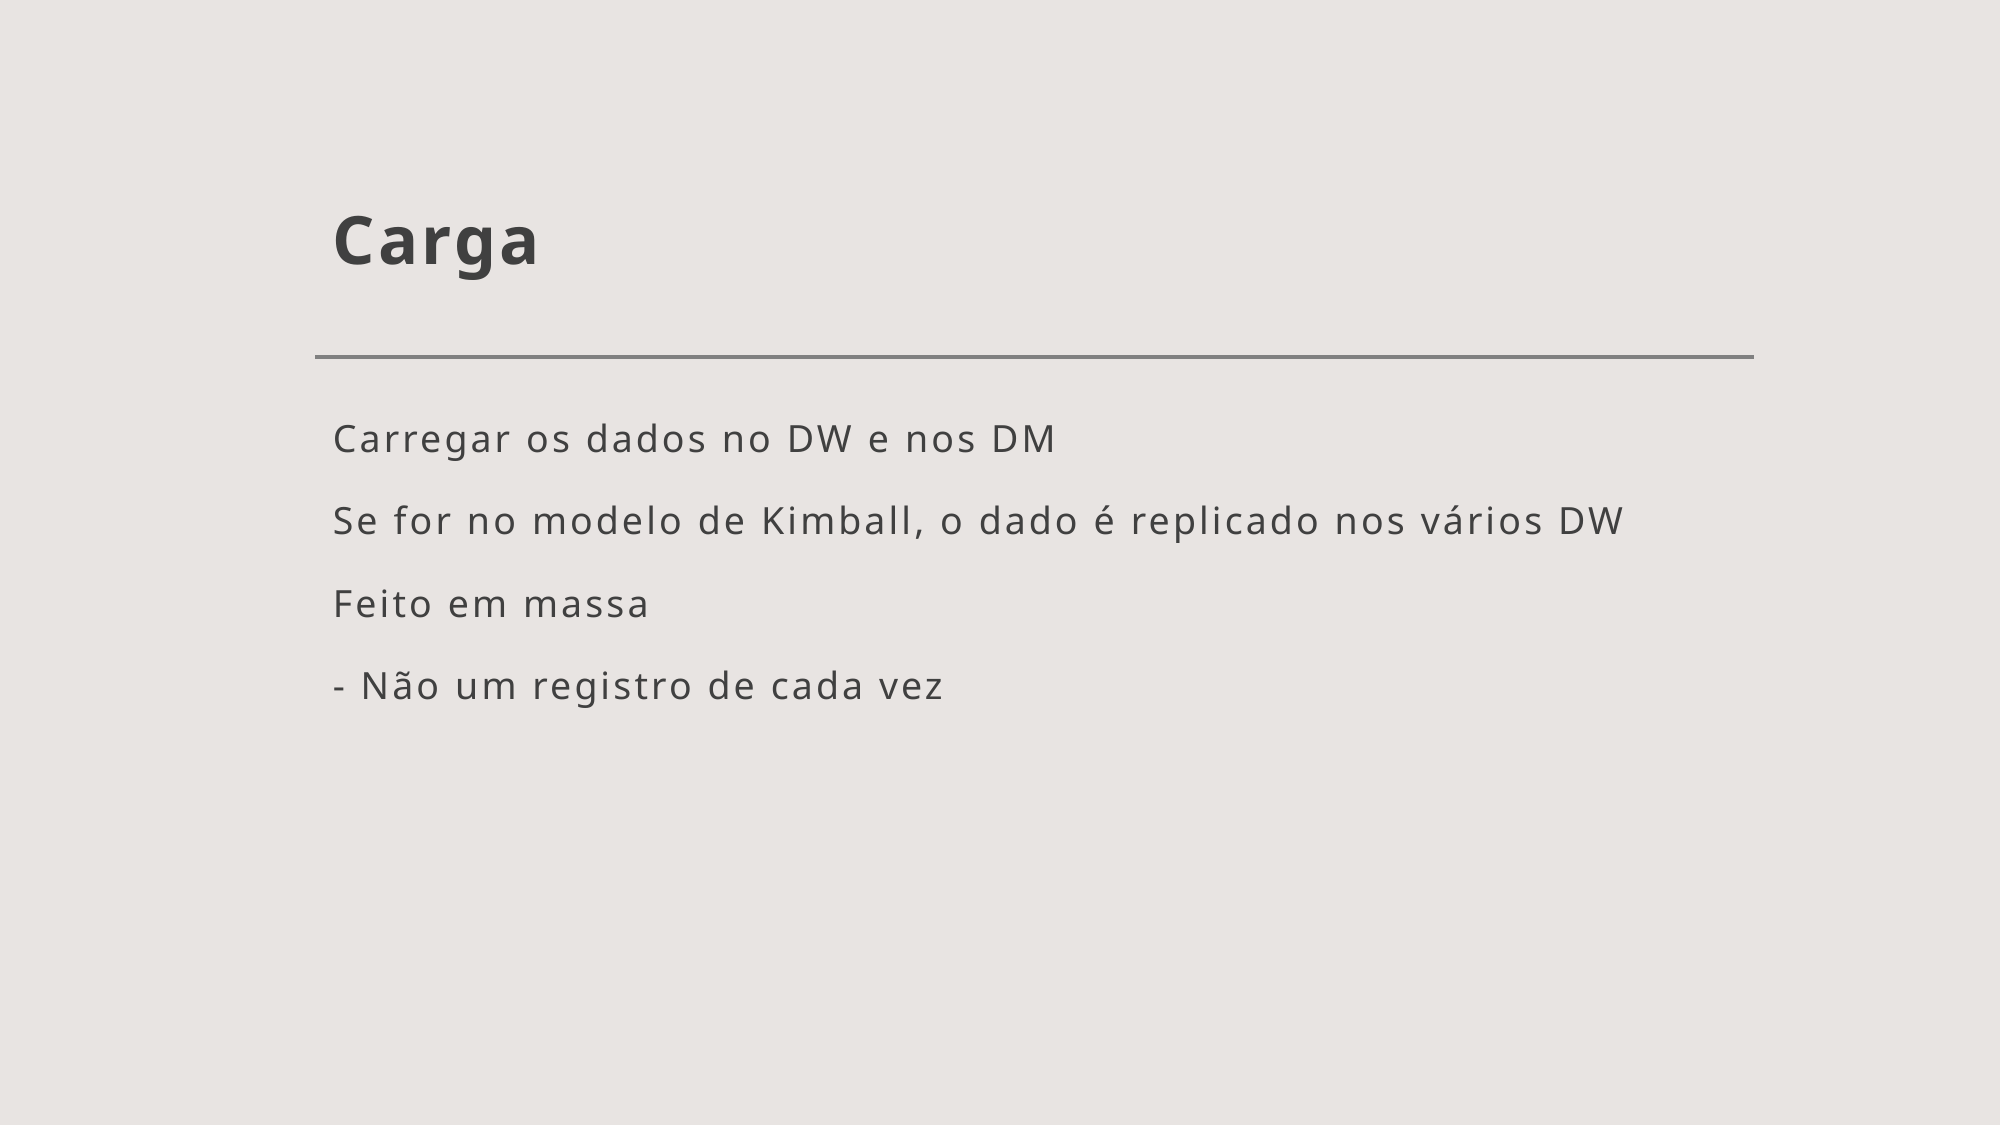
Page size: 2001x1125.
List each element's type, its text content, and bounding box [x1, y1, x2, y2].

list Carregar os dados no DW e nos DM Se for no modelo de Kimball, o dado é replicado nos vários DW Feito em massa - Não um registro de cada vez [315, 379, 1754, 979]
title Carga [315, 72, 1754, 294]
